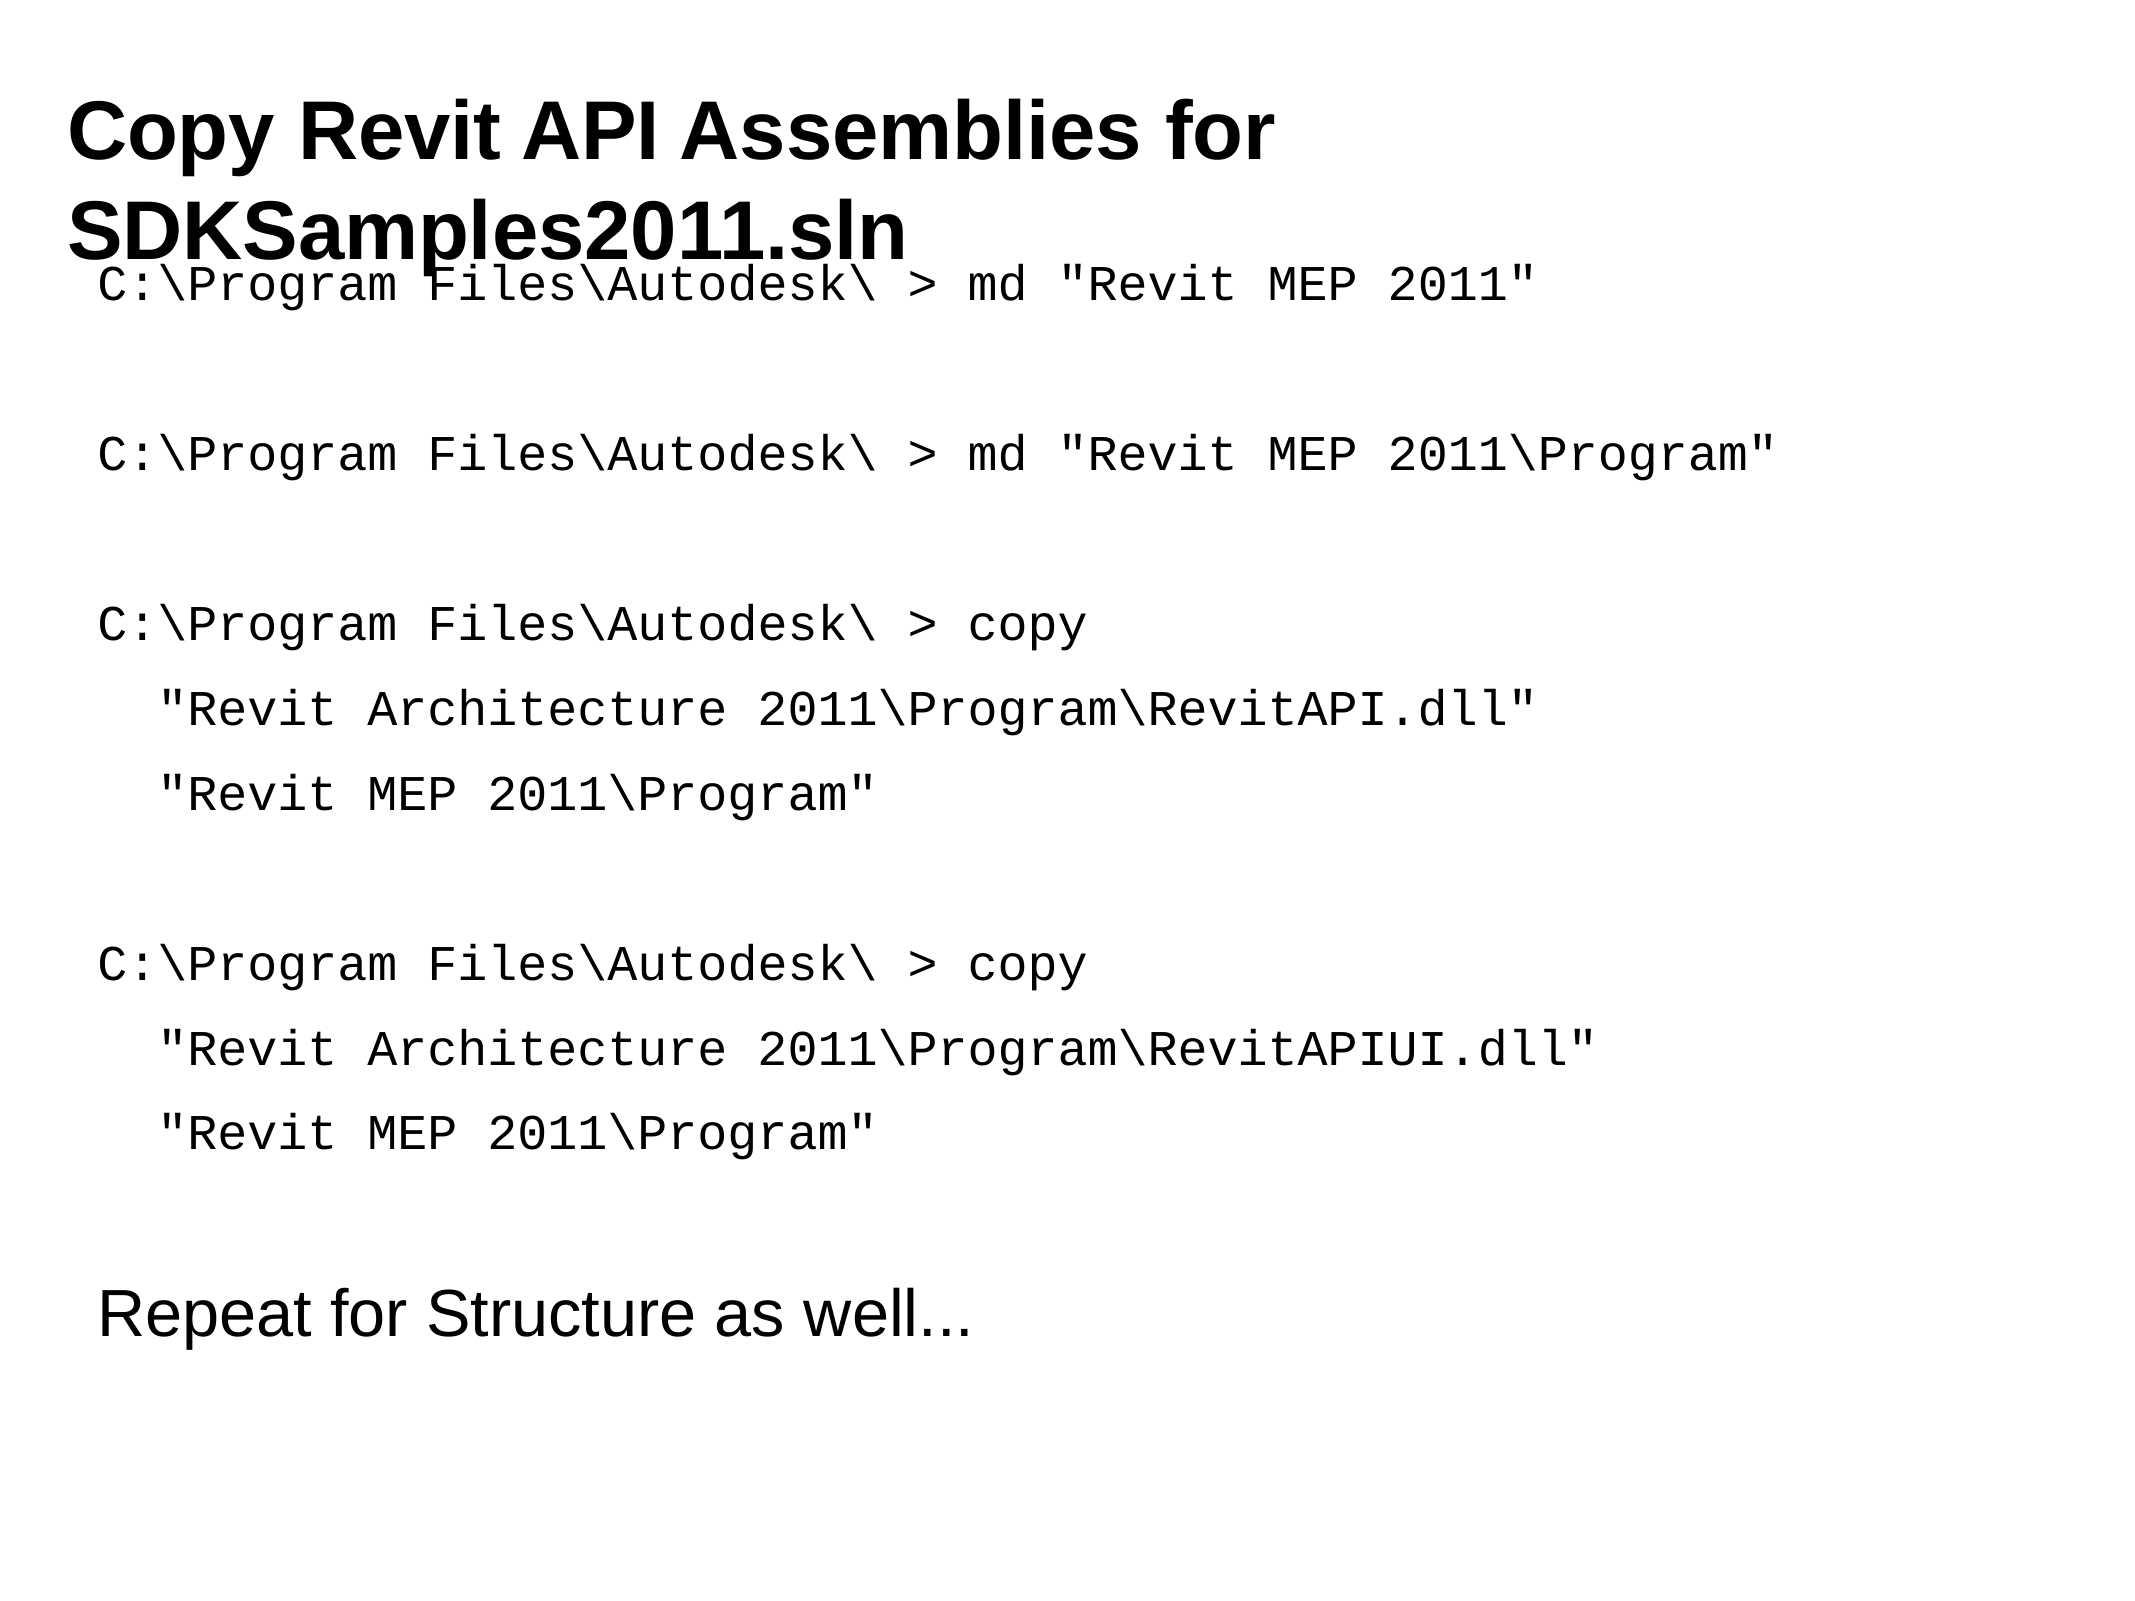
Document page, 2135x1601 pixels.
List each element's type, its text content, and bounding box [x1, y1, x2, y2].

title Copy Revit API Assemblies for SDKSamples2011.sln [66, 59, 2093, 293]
list C:\Program Files\Autodesk\ > md "Revit MEP 2011" C:\Program Files\Autodesk\ > md "Revit MEP 2011\Program" C:\Program Files\Autodesk\ > copy "Revit Architecture 2011\Program\RevitAPI.dll" "Revit MEP 2011\Program" C:\Program Files\Autodesk\ > copy "Revit Architecture 2011\Program\RevitAPIUI.dll" "Revit MEP 2011\Program" Repeat for Structure as well... [96, 249, 2028, 1350]
